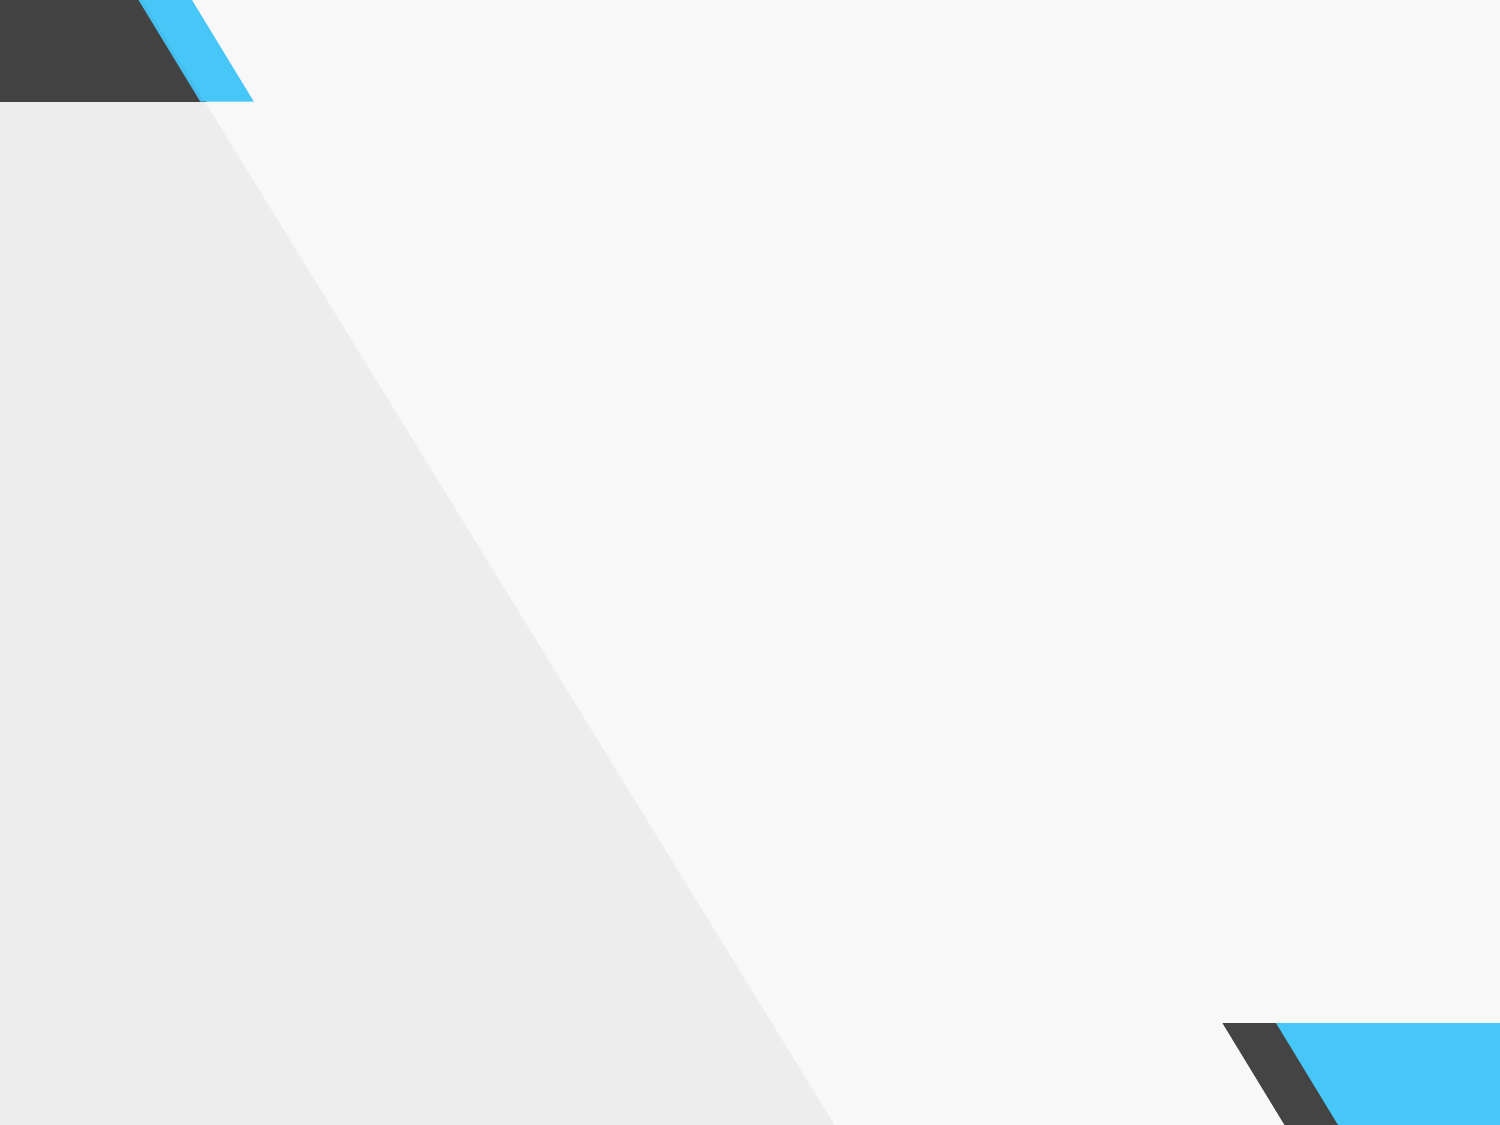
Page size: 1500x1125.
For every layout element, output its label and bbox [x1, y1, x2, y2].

text_box [1269, 1020, 1500, 1125]
text_box [0, 0, 837, 1125]
text_box [146, 0, 256, 104]
text_box [1220, 1021, 1341, 1125]
